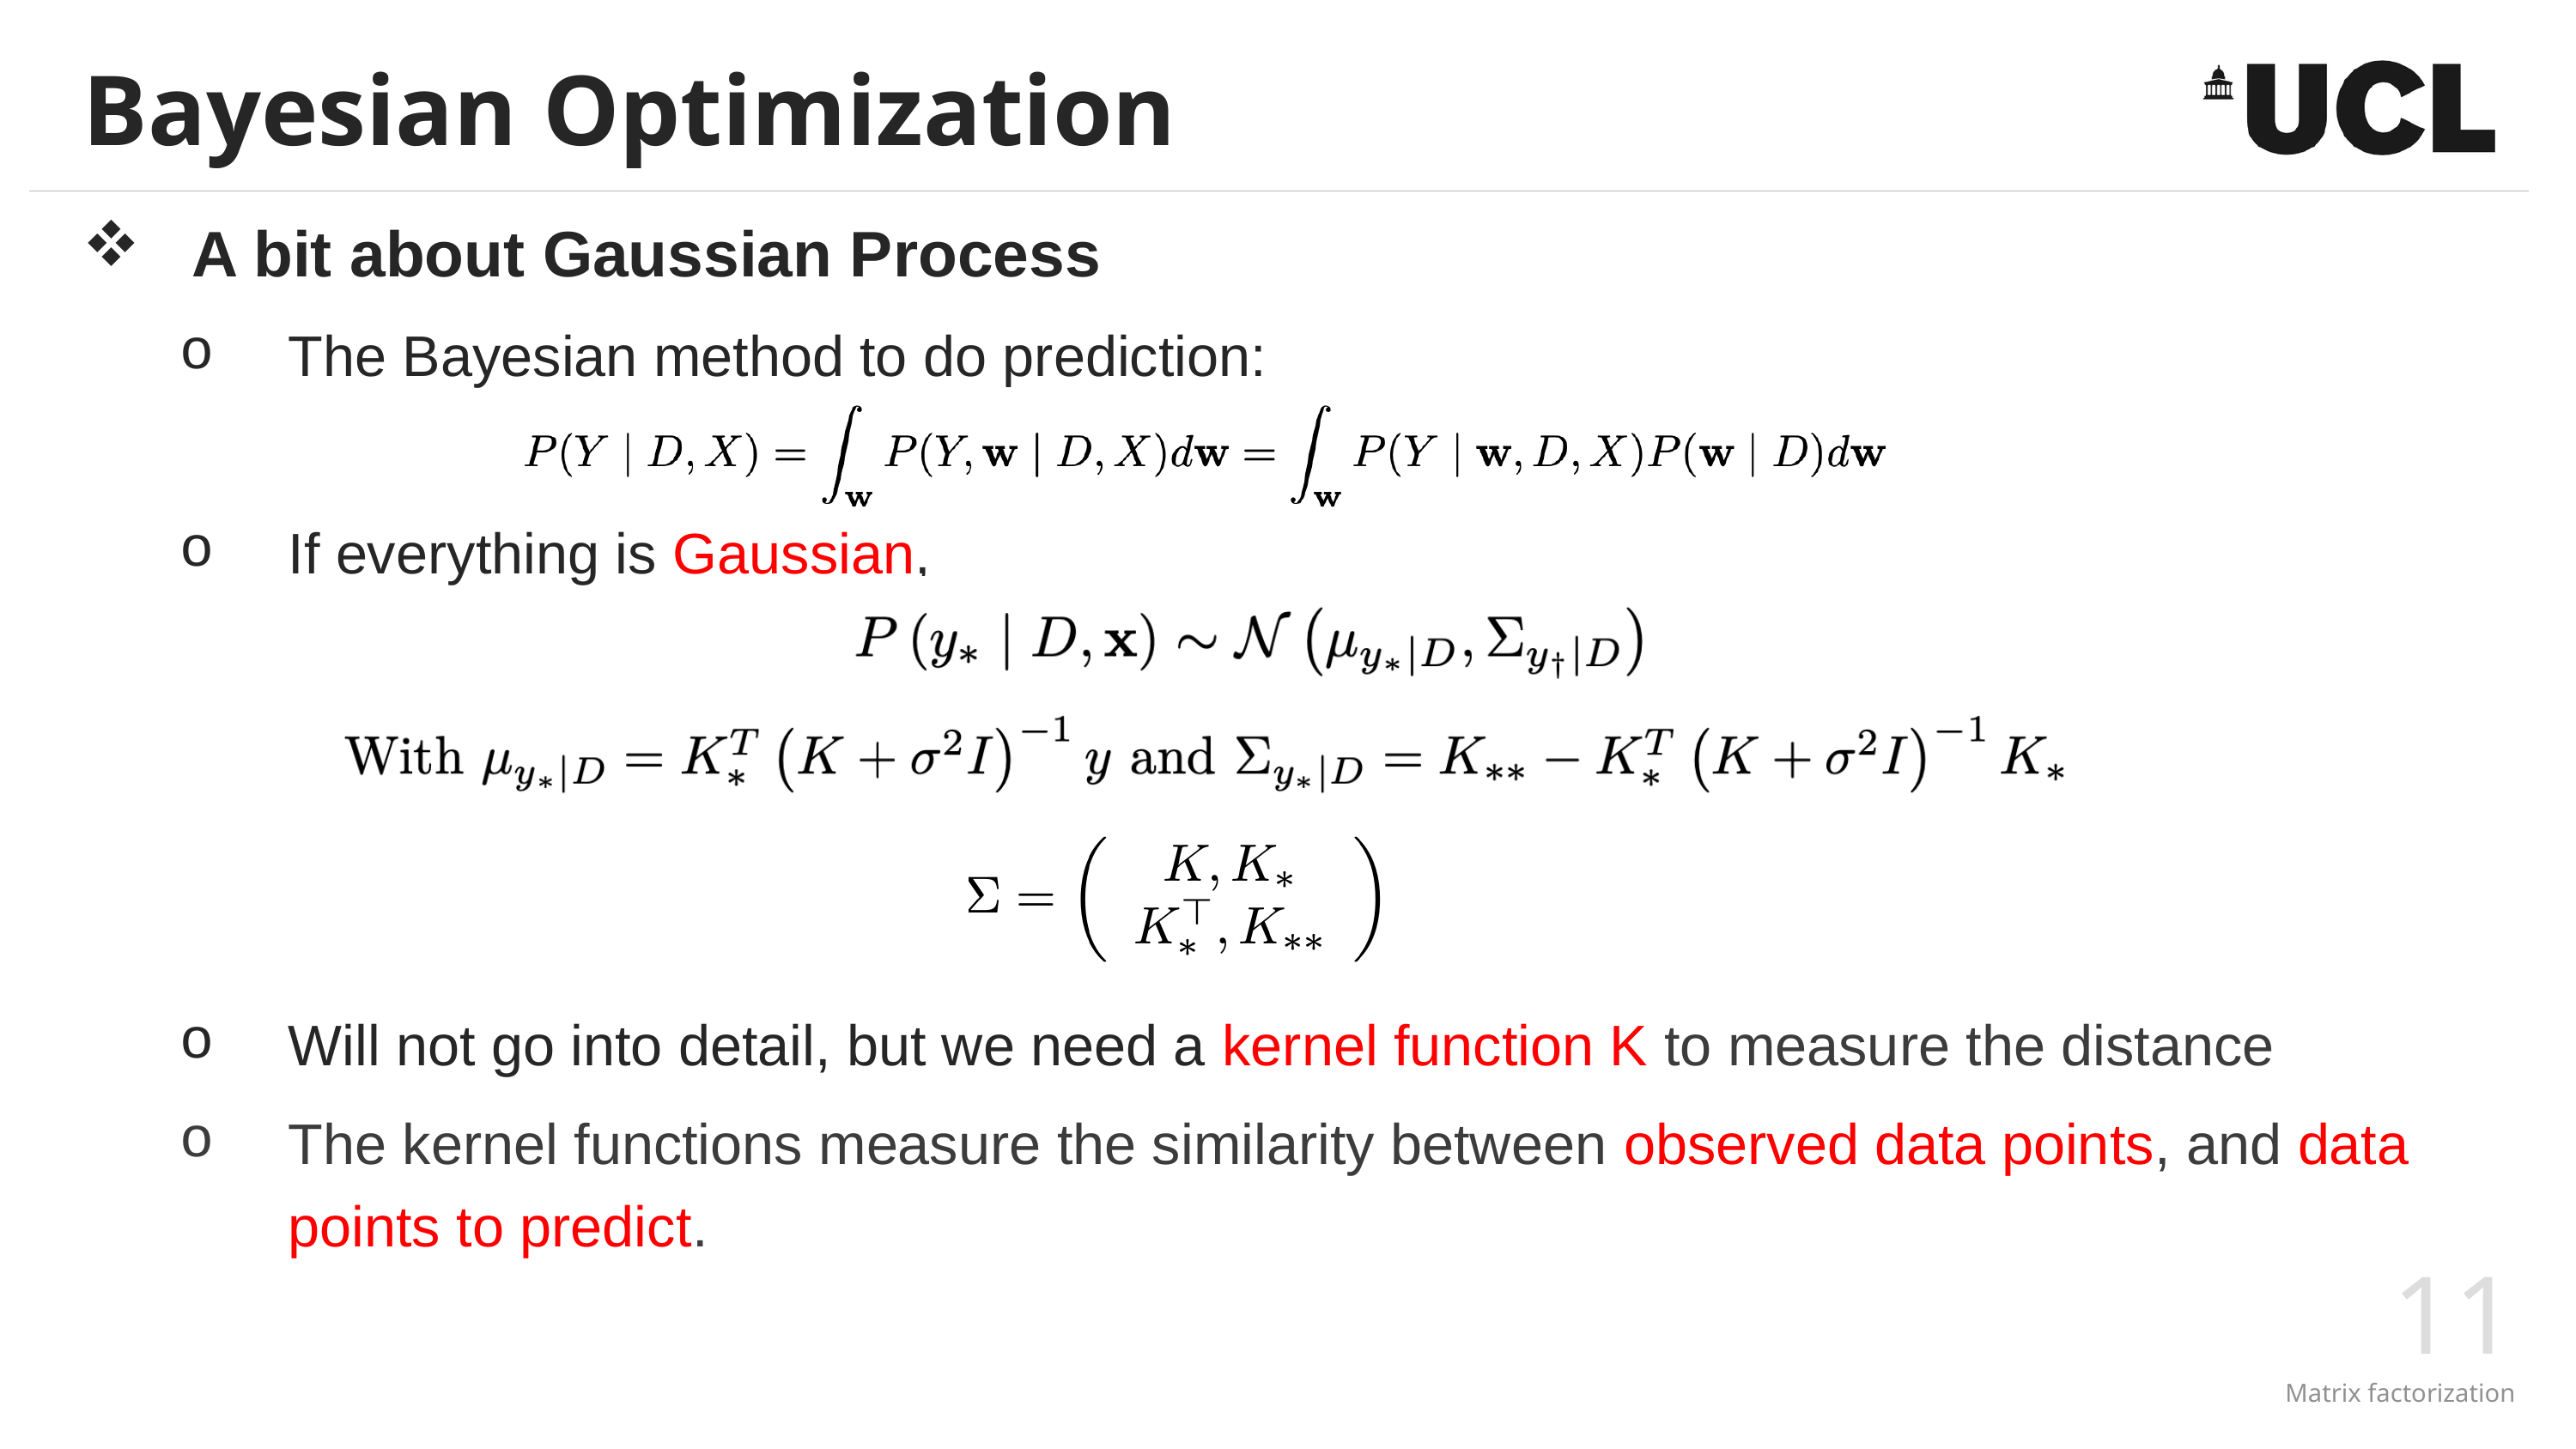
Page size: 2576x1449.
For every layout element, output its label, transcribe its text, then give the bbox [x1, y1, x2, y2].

picture [326, 576, 2079, 806]
footer Matrix factorization [1573, 1354, 2529, 1432]
picture [499, 387, 1905, 515]
slide_number 11 [2146, 1257, 2529, 1354]
text_box A bit about Gaussian Process The Bayesian method to do prediction: If everything is Gaussian, Will not go into detail, but we need a kernel function K to measure the distance The kernel functions measure the similarity between observed data points, and data points to predict. [70, 191, 2483, 1265]
picture [969, 830, 1390, 968]
title Bayesian Optimization [70, 19, 1693, 173]
picture [2191, 39, 2506, 167]
